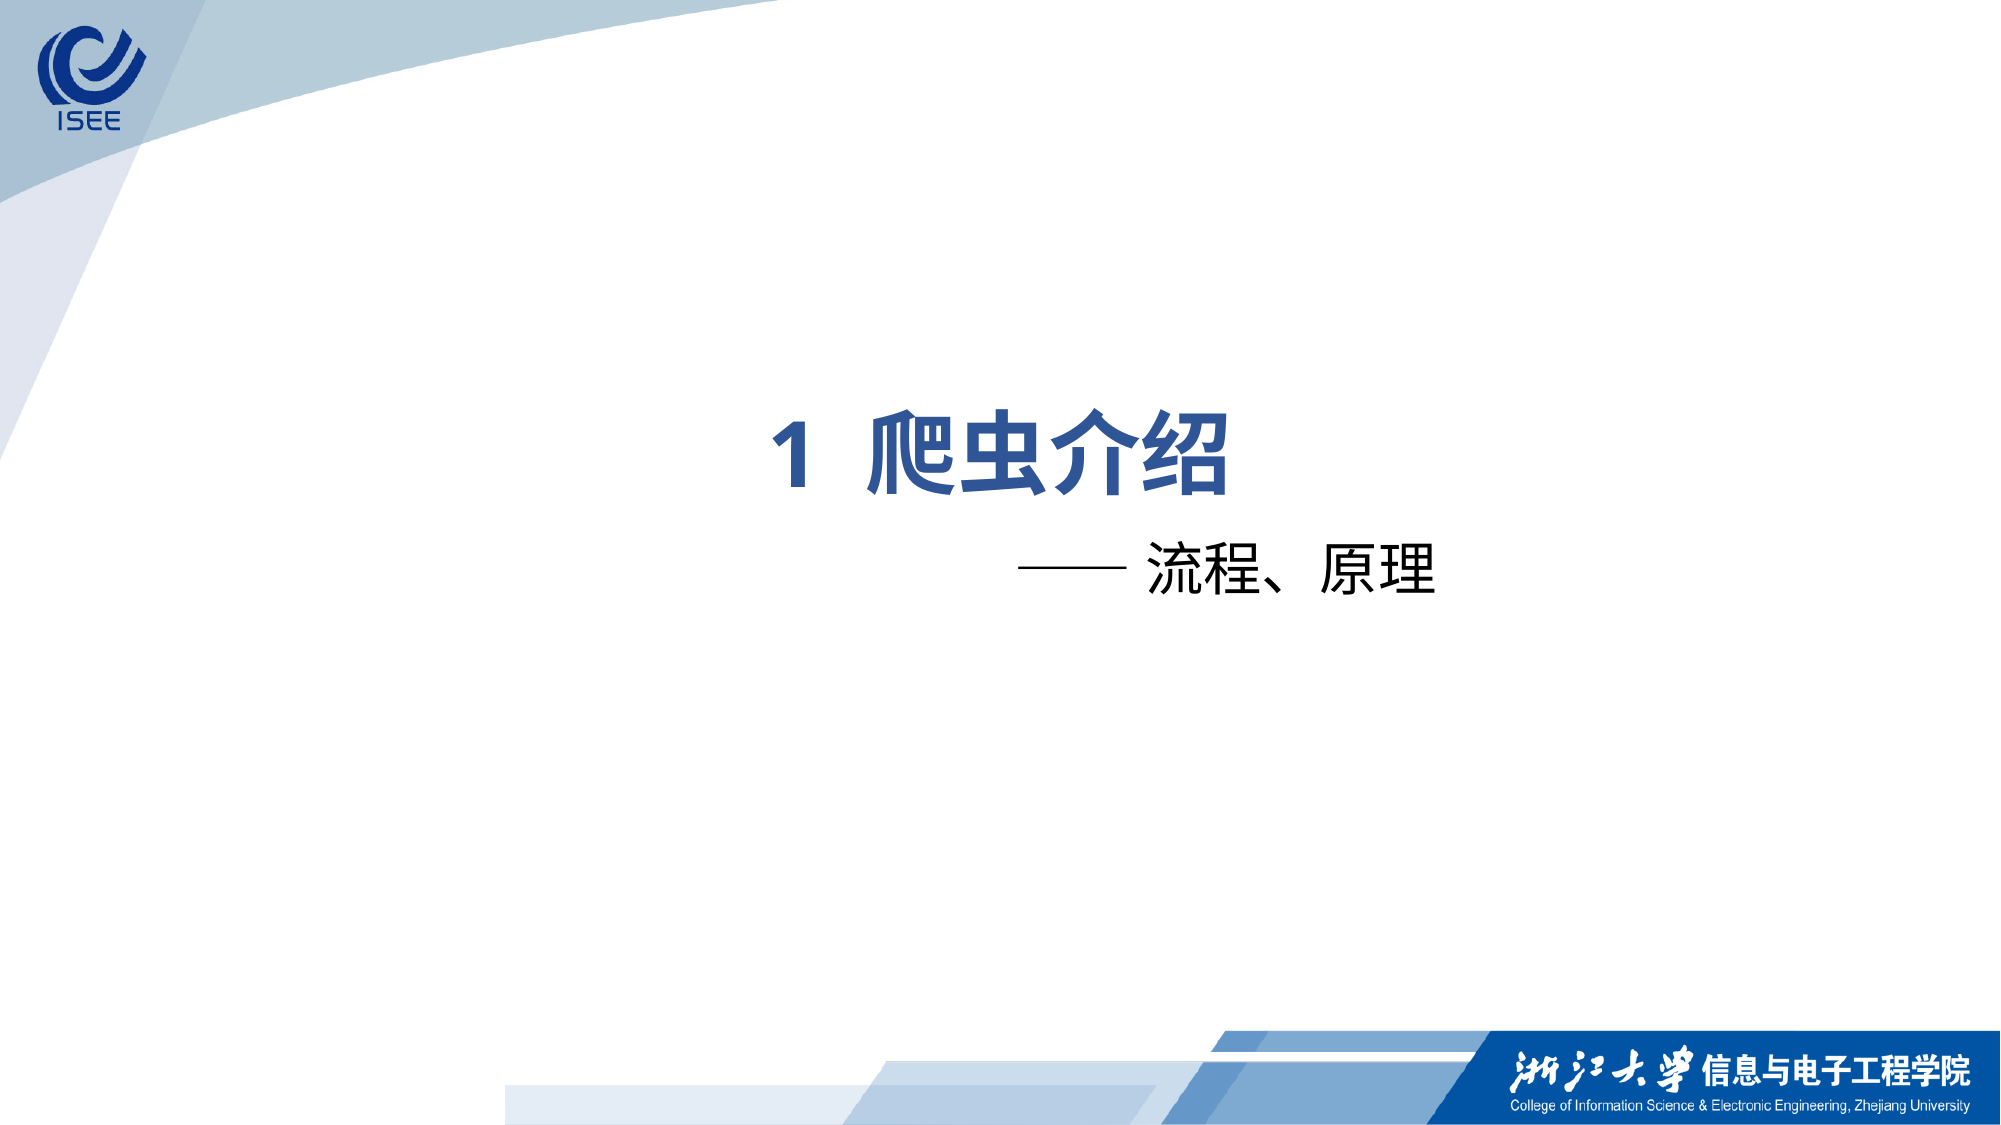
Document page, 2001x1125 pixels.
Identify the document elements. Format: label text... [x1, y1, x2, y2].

text_box 1 爬虫介绍 [615, 388, 1385, 513]
text_box ——流程、原理 [999, 524, 1770, 610]
picture [0, 0, 1212, 540]
picture [505, 1030, 2000, 1125]
